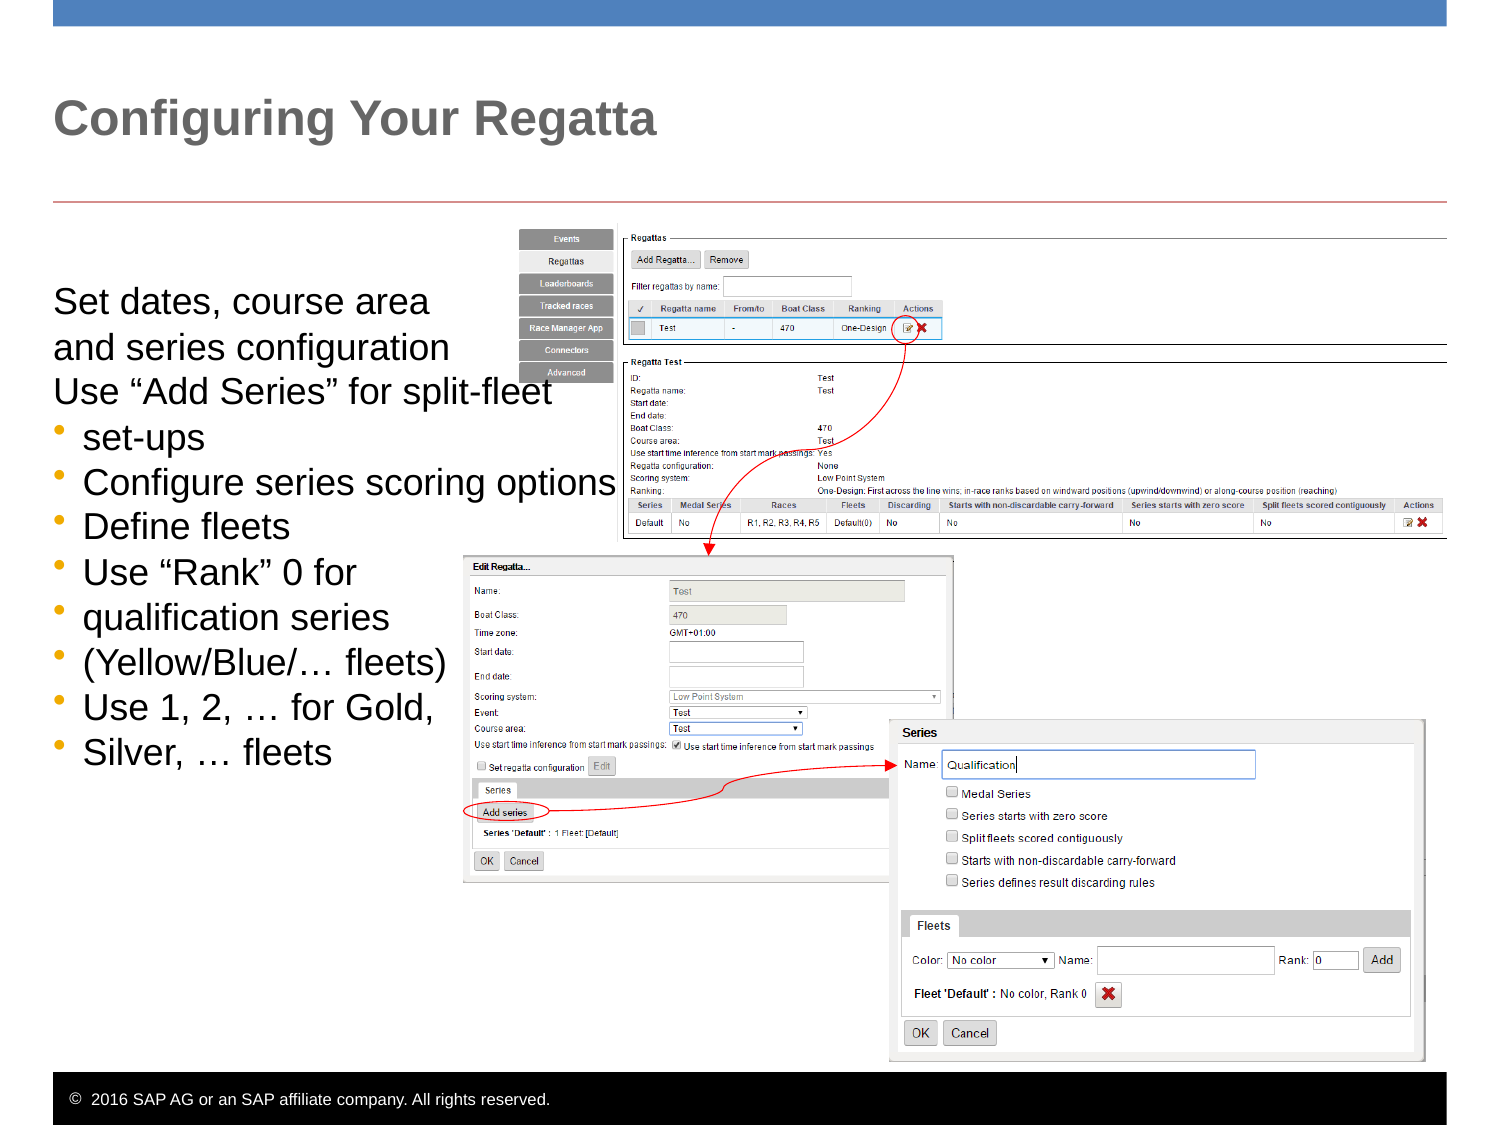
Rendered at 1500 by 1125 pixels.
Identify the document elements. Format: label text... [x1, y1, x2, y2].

text_box Configuring Your Regatta [53, 53, 1447, 178]
text_box Set dates, course area and series configuration Use “Add Series” for split-fleet set-ups Configure series scoring options Define fleets Use “Rank” 0 for qualification series (Yellow/Blue/… fleets) Use 1, 2, … for Gold, Silver, … fleets [53, 277, 1447, 907]
picture [463, 555, 1426, 1062]
picture [510, 223, 1447, 543]
